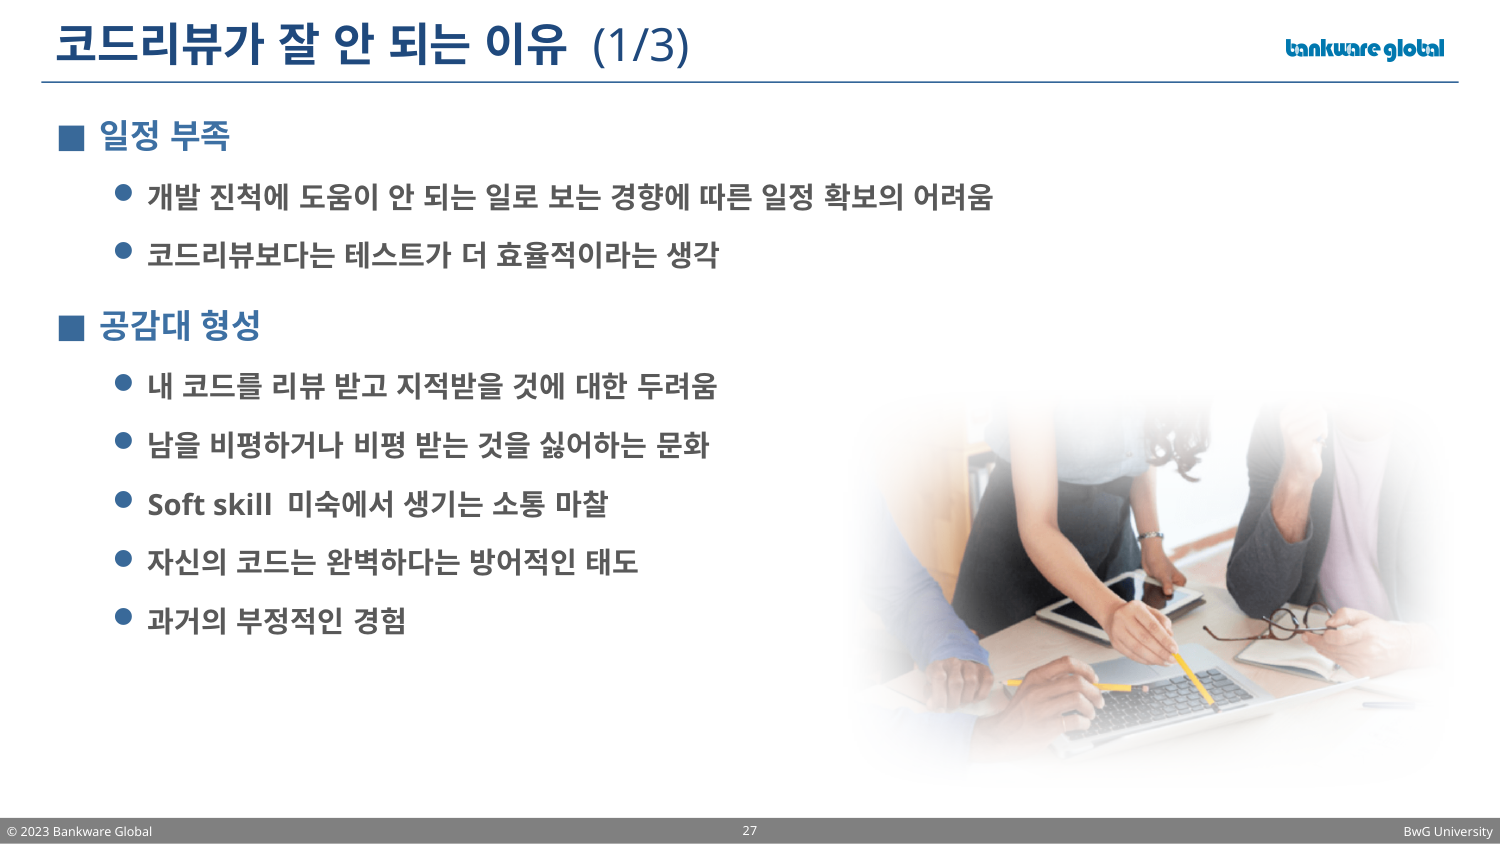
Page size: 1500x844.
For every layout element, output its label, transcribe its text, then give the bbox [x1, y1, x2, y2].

picture [837, 384, 1460, 793]
list 일정 부족 개발 진척에 도움이 안 되는 일로 보는 경향에 따른 일정 확보의 어려움 코드리뷰보다는 테스트가 더 효율적이라는 생각 공감대 형성 내 코드를 리뷰 받고 지적받을 것에 대한 두려움 남을 비평하거나 비평 받는 것을 싫어하는 문화 Soft skill 미숙에서 생기는 소통 마찰 자신의 코드는 완벽하다는 방어적인 태도 과거의 부정적인 경험 [40, 87, 1459, 785]
slide_number 27 [741, 823, 759, 840]
title 코드리뷰가 잘 안 되는 이유 (1/3) [40, 17, 1459, 77]
